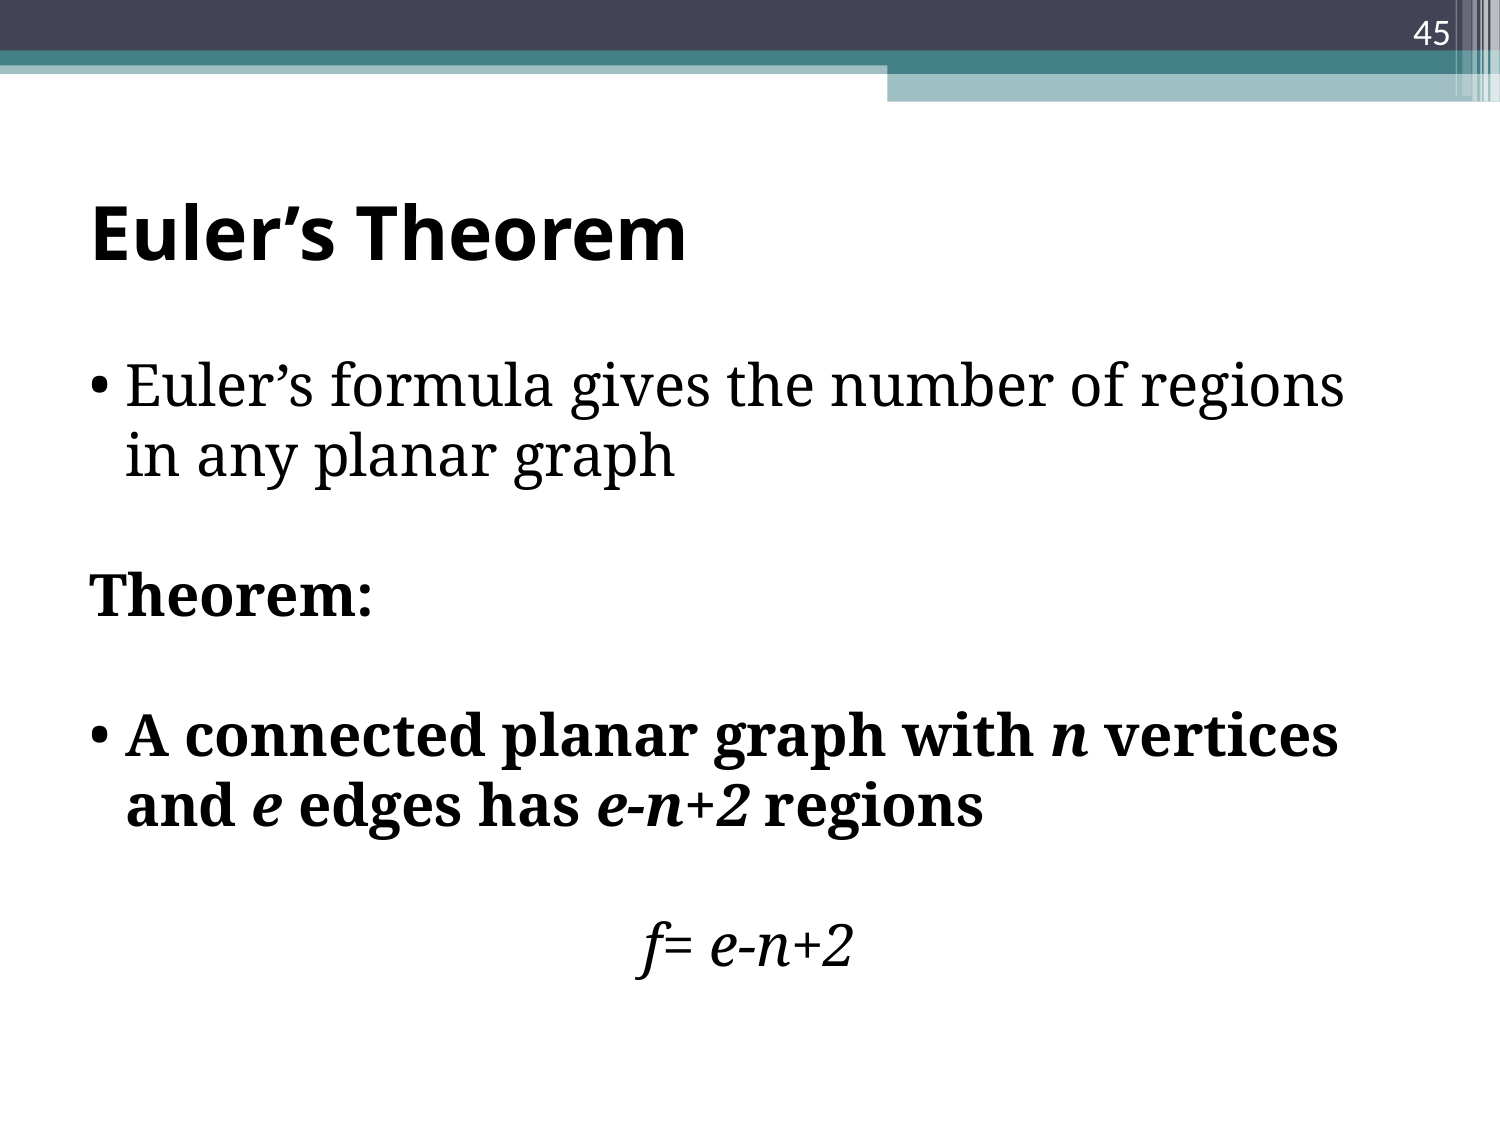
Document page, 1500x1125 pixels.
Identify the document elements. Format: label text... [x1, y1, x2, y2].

text_box Euler’s formula gives the number of regions in any planar graph Theorem: A connected planar graph with n vertices and e edges has e-n+2 regions f= e-n+2 [74, 340, 1425, 1050]
text_box Euler’s Theorem [74, 187, 1425, 340]
text_box <number> [1340, 0, 1466, 61]
